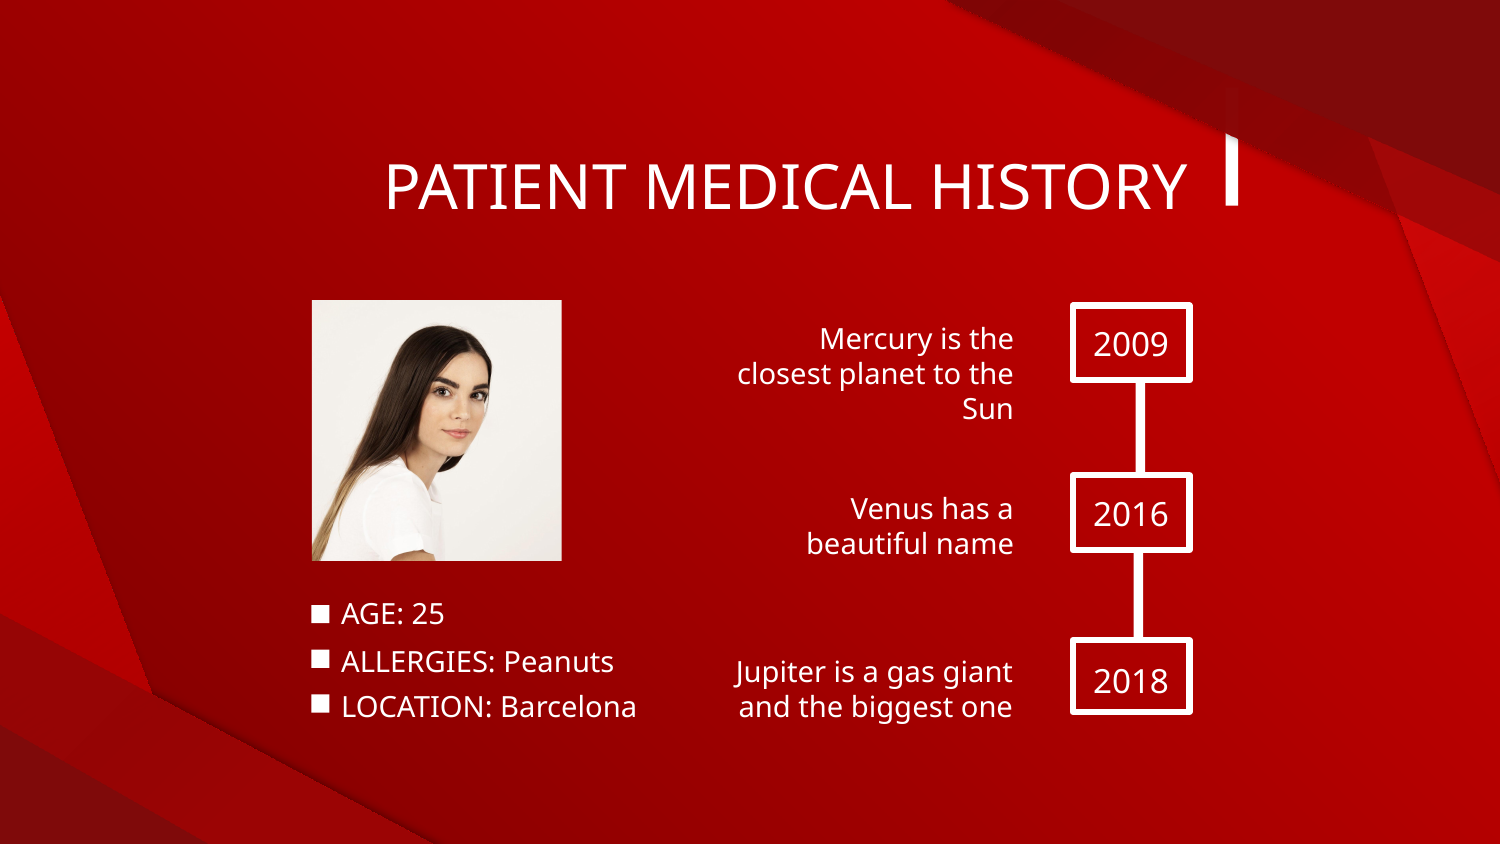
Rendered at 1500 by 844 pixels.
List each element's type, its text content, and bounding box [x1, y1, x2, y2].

text_box [1072, 706, 1190, 712]
subtitle Venus has a beautiful name [707, 475, 1030, 547]
text_box [311, 605, 330, 624]
text_box ALLERGIES: Peanuts [326, 628, 774, 671]
text_box 2016 [1060, 486, 1202, 539]
text_box [1135, 380, 1146, 474]
text_box [311, 649, 330, 668]
text_box [1072, 305, 1190, 316]
picture [0, 0, 1500, 844]
text_box LOCATION: Barcelona [326, 672, 774, 715]
text_box [1072, 369, 1190, 381]
subtitle Jupiter is a gas giant and the biggest one [706, 637, 1029, 709]
text_box 2009 [1060, 316, 1202, 369]
text_box [311, 694, 330, 713]
text_box 2018 [1060, 653, 1202, 706]
text_box AGE: 25 [326, 580, 774, 623]
subtitle Mercury is the closest planet to the Sun [707, 305, 1030, 377]
text_box [1072, 475, 1190, 486]
text_box [1072, 640, 1190, 653]
text_box [1072, 539, 1190, 550]
text_box [1133, 552, 1144, 642]
title PATIENT MEDICAL HISTORY [293, 125, 1204, 244]
